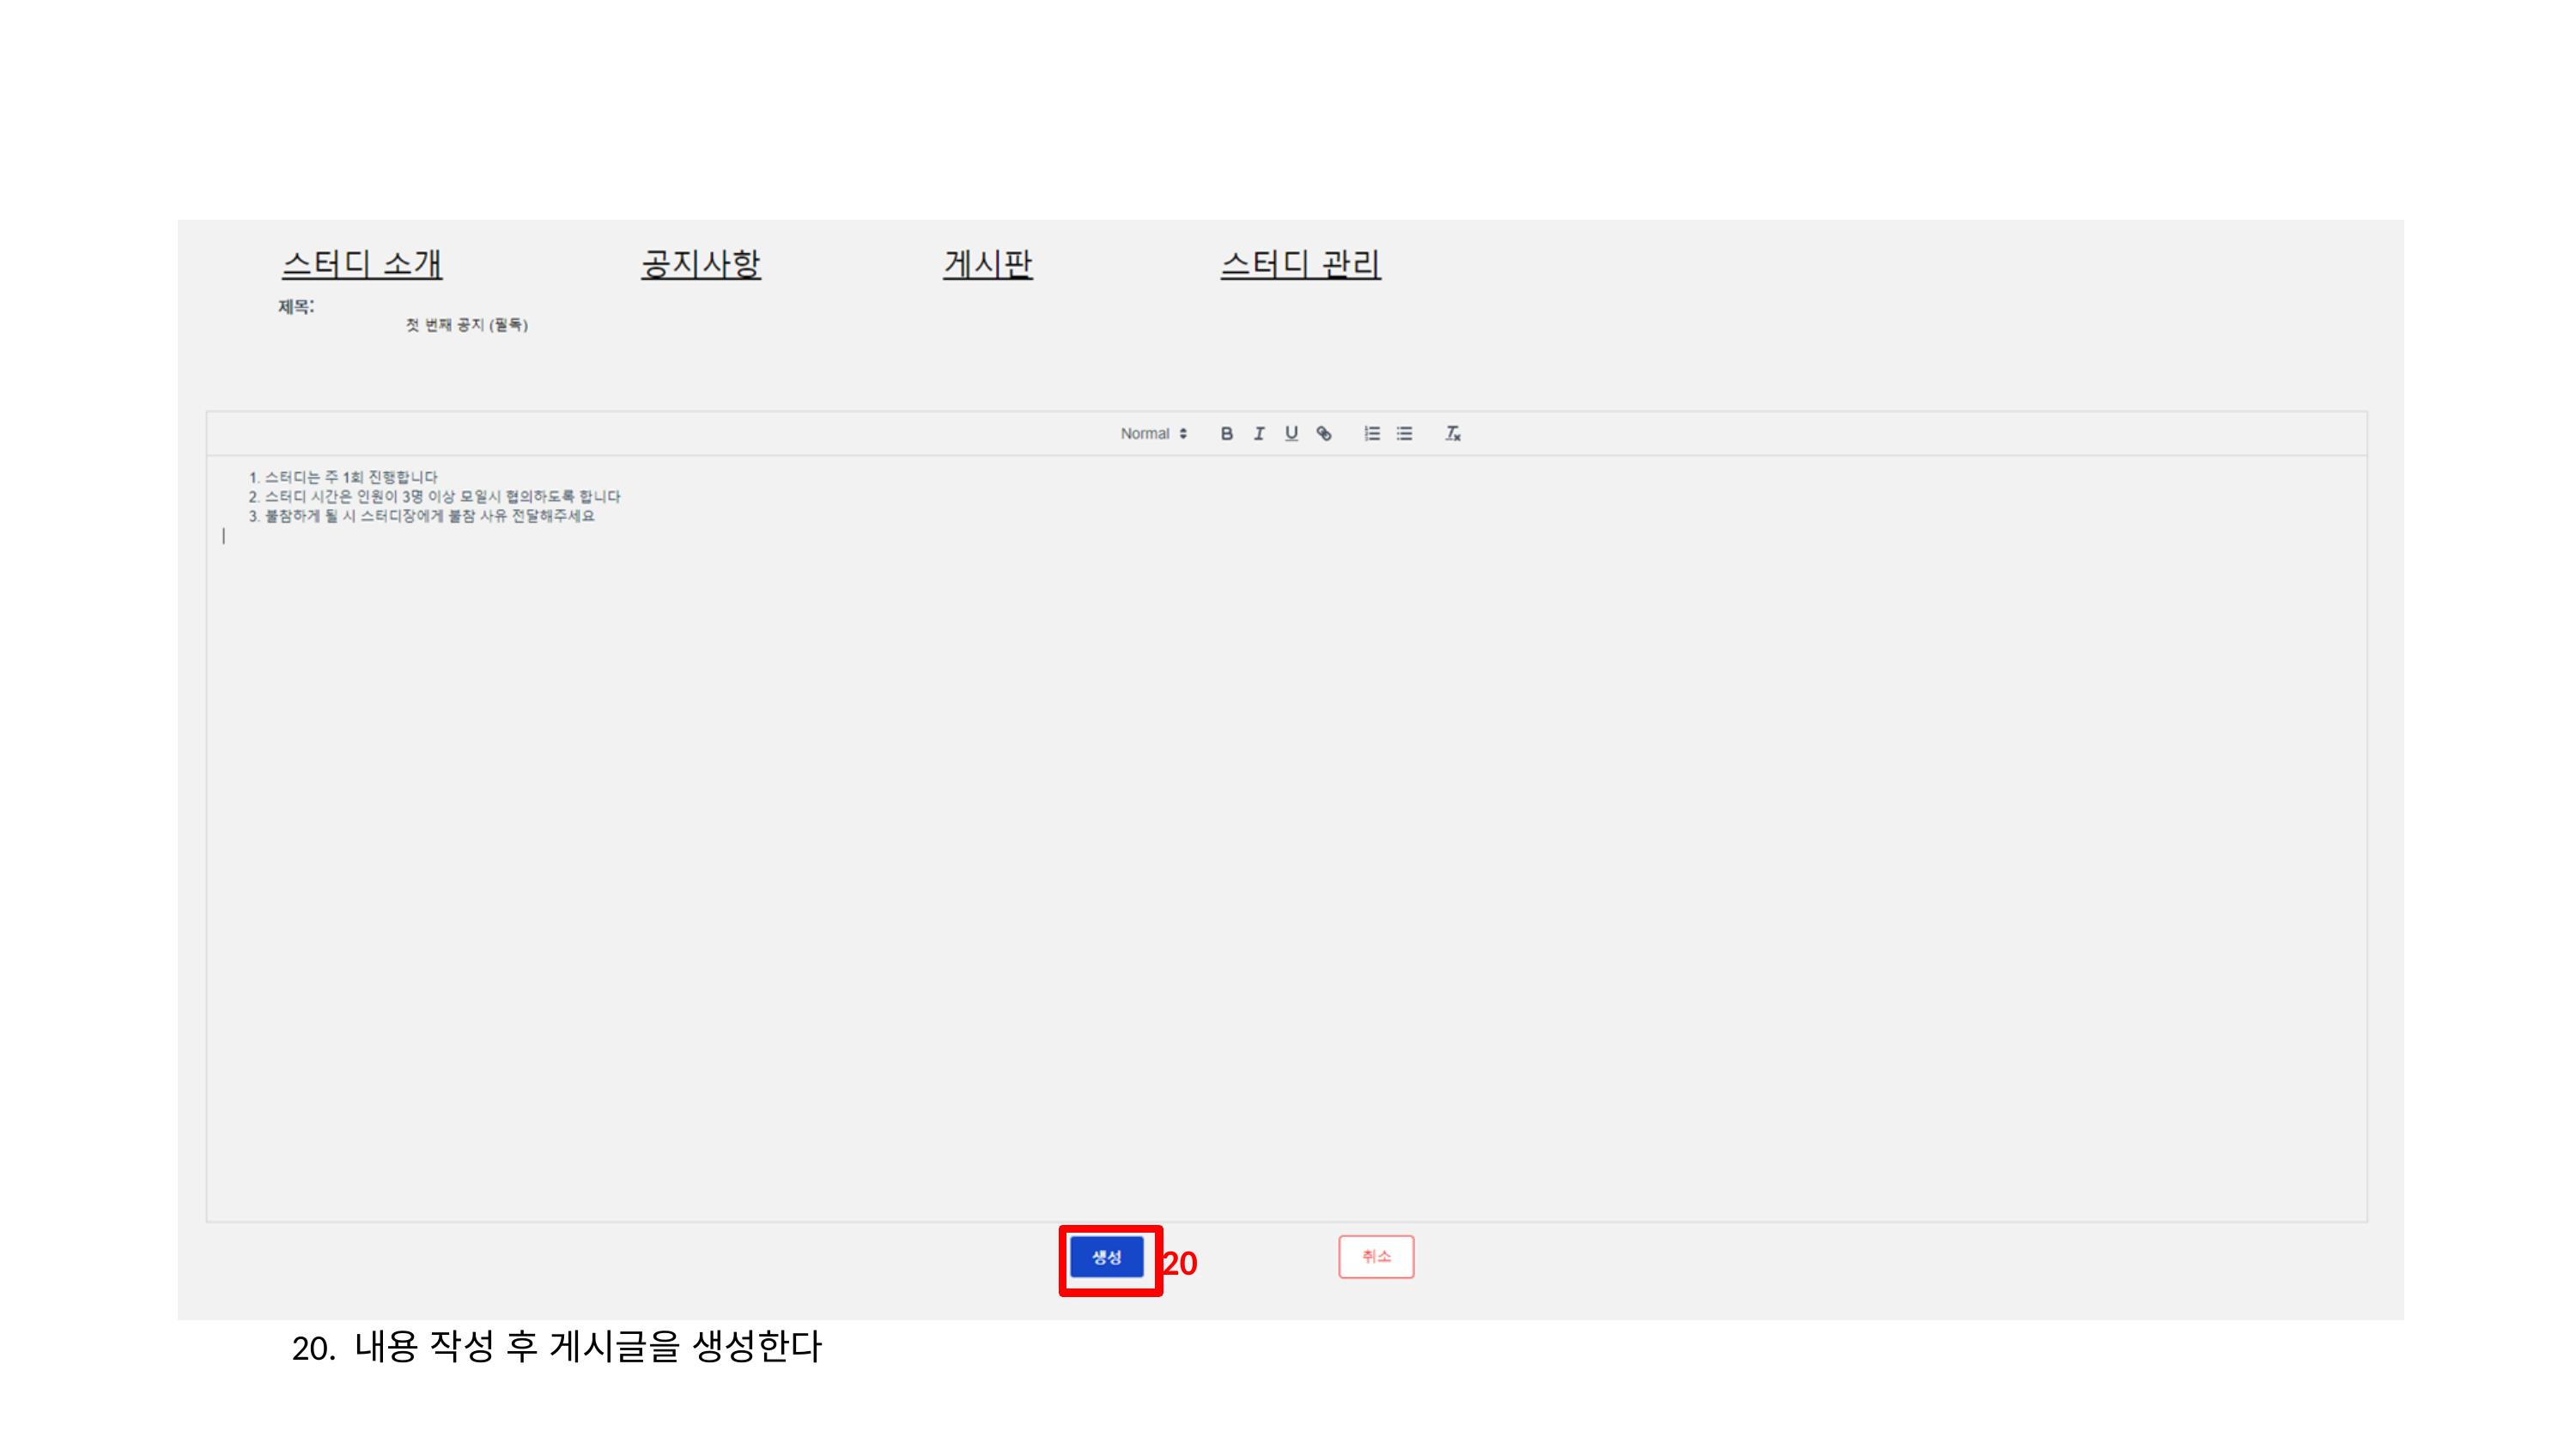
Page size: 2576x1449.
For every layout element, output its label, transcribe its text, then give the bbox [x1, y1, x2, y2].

text_box 20. 내용 작성 후 게시글을 생성한다 [277, 1330, 2073, 1449]
picture [178, 219, 2405, 1320]
